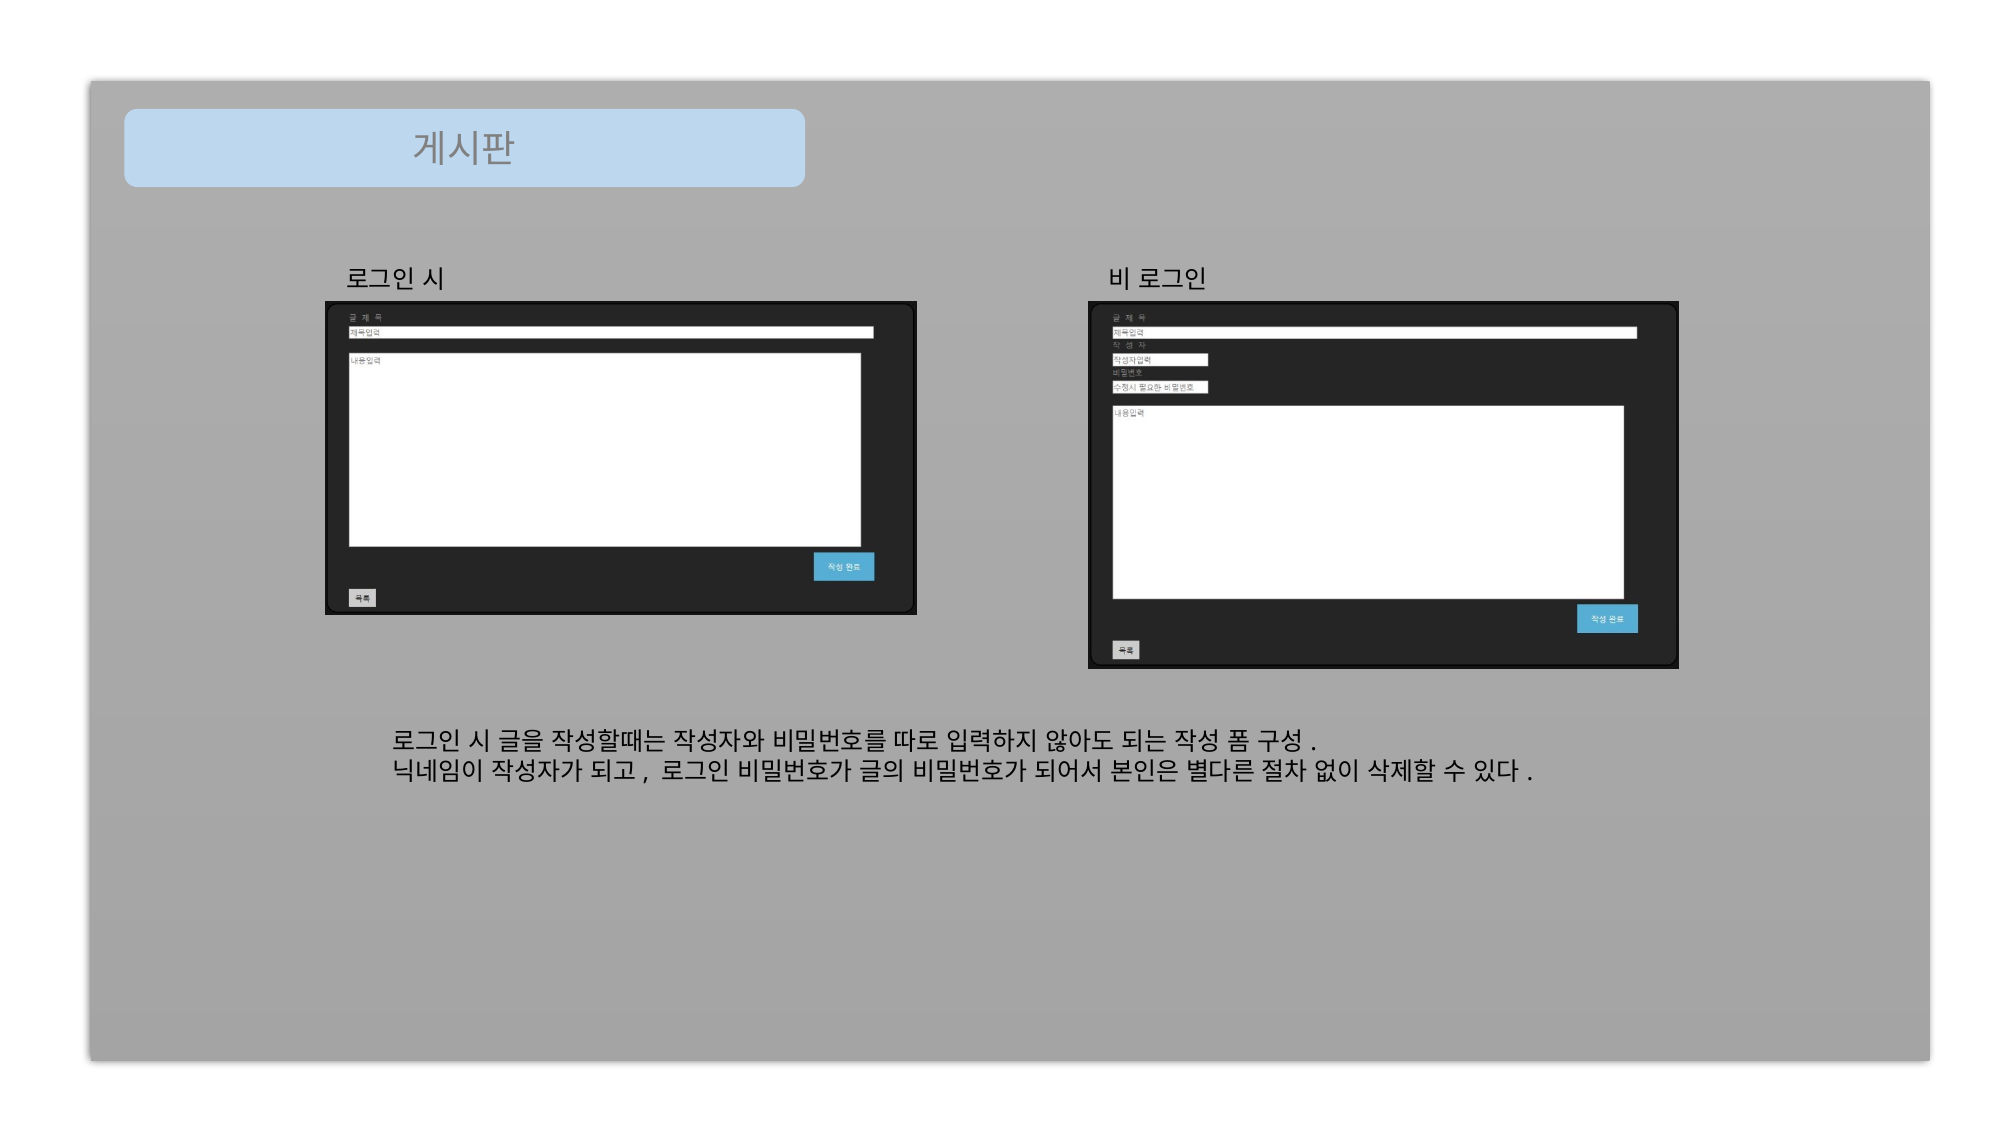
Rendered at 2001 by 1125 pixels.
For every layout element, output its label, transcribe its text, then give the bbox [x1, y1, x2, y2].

text_box 로그인 시 글을 작성할때는 작성자와 비밀번호를 따로 입력하지 않아도 되는 작성 폼 구성. 닉네임이 작성자가 되고, 로그인 비밀번호가 글의 비밀번호가 되어서 본인은 별다른 절차 없이 삭제할 수 있다. [377, 717, 1549, 793]
text_box 로그인 시 [331, 256, 460, 301]
picture [1088, 301, 1679, 669]
picture [325, 301, 917, 615]
text_box 비 로그인 [1094, 256, 1223, 301]
text_box [91, 81, 1930, 1061]
text_box 게시판 [123, 107, 807, 189]
